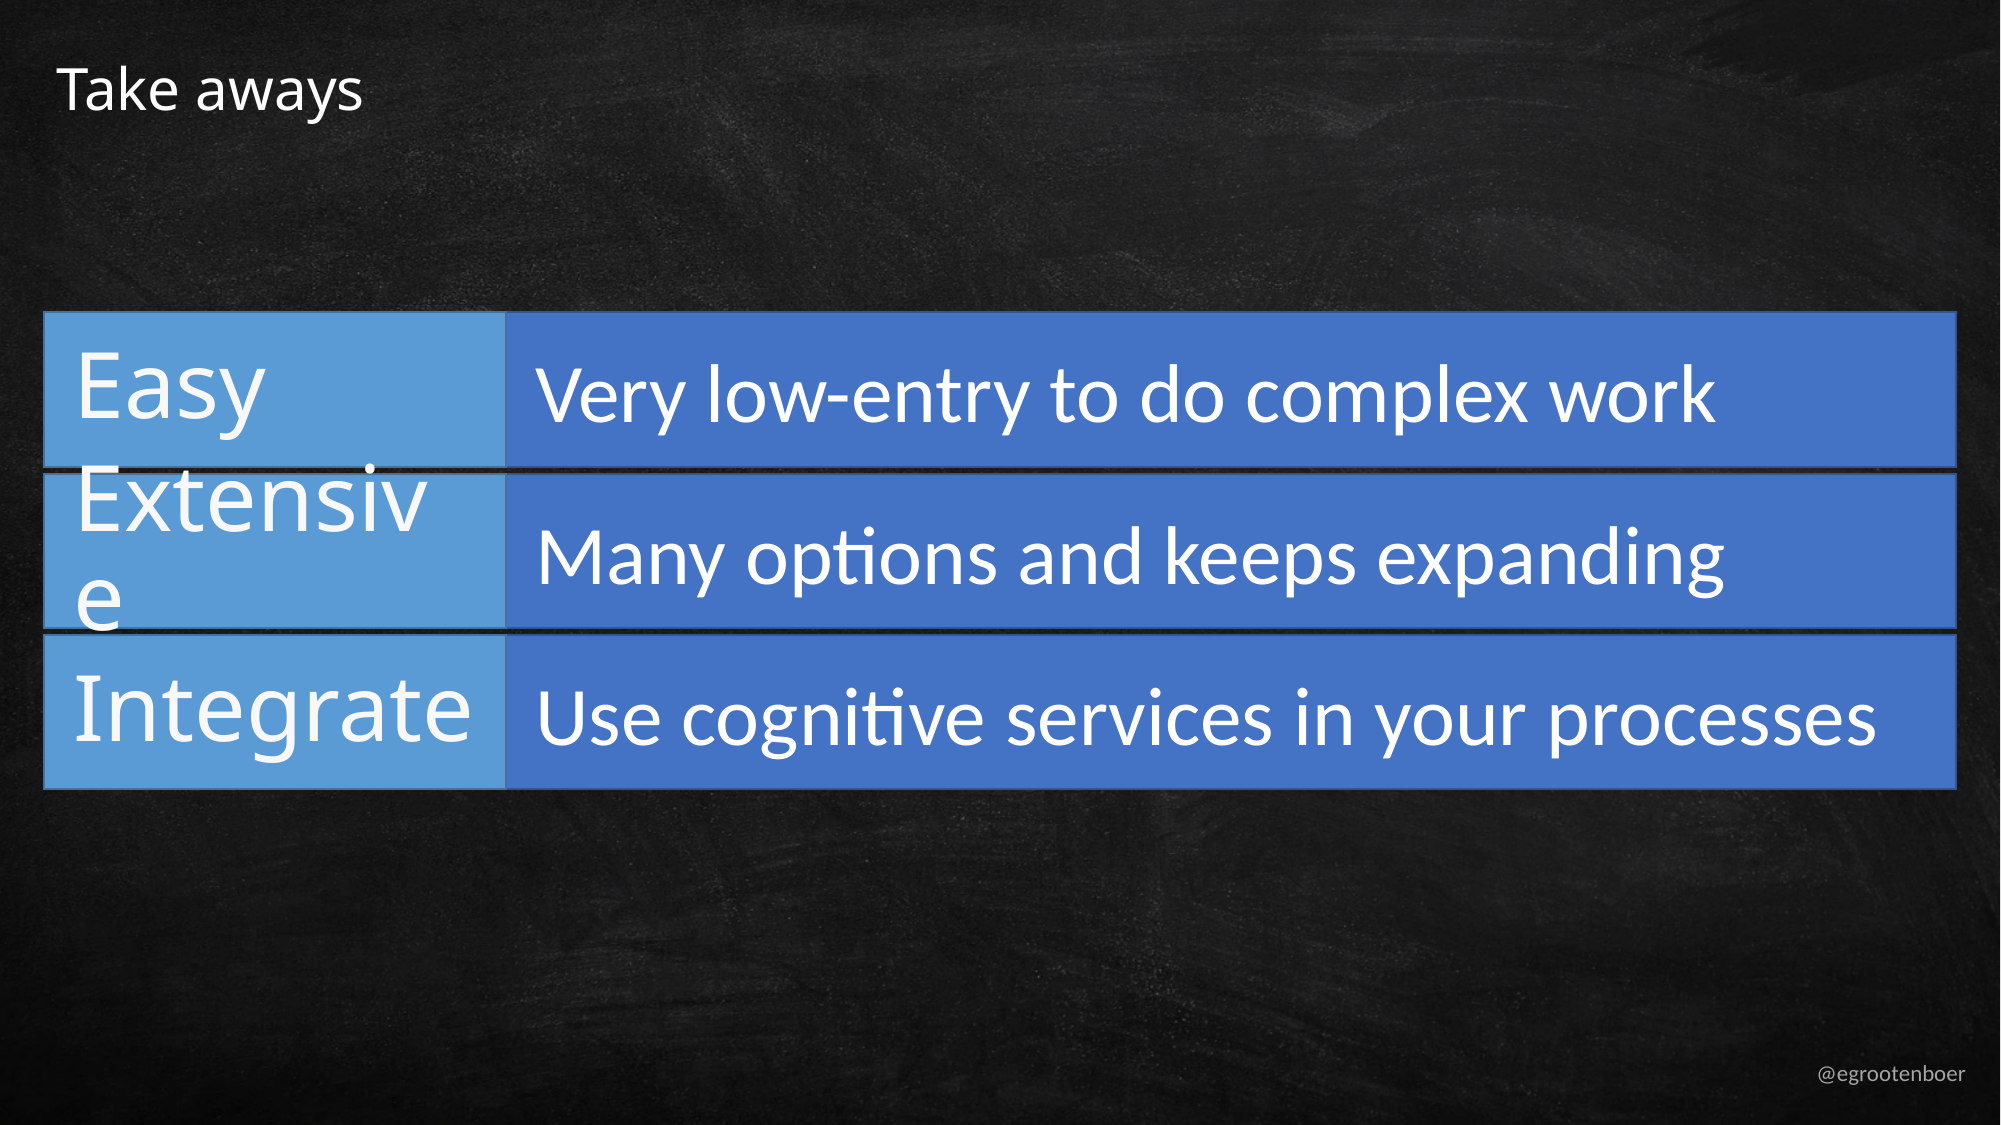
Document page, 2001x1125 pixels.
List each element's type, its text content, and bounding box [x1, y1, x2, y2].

text_box Integrate [43, 634, 507, 790]
text_box Many options and keeps expanding [507, 473, 1957, 629]
title Take aways [41, 12, 1981, 172]
text_box Use cognitive services in your processes [507, 634, 1957, 790]
text_box Extensive [43, 473, 507, 629]
text_box Very low-entry to do complex work [507, 311, 1957, 468]
text_box Easy [43, 311, 507, 468]
picture [0, 0, 2001, 1125]
